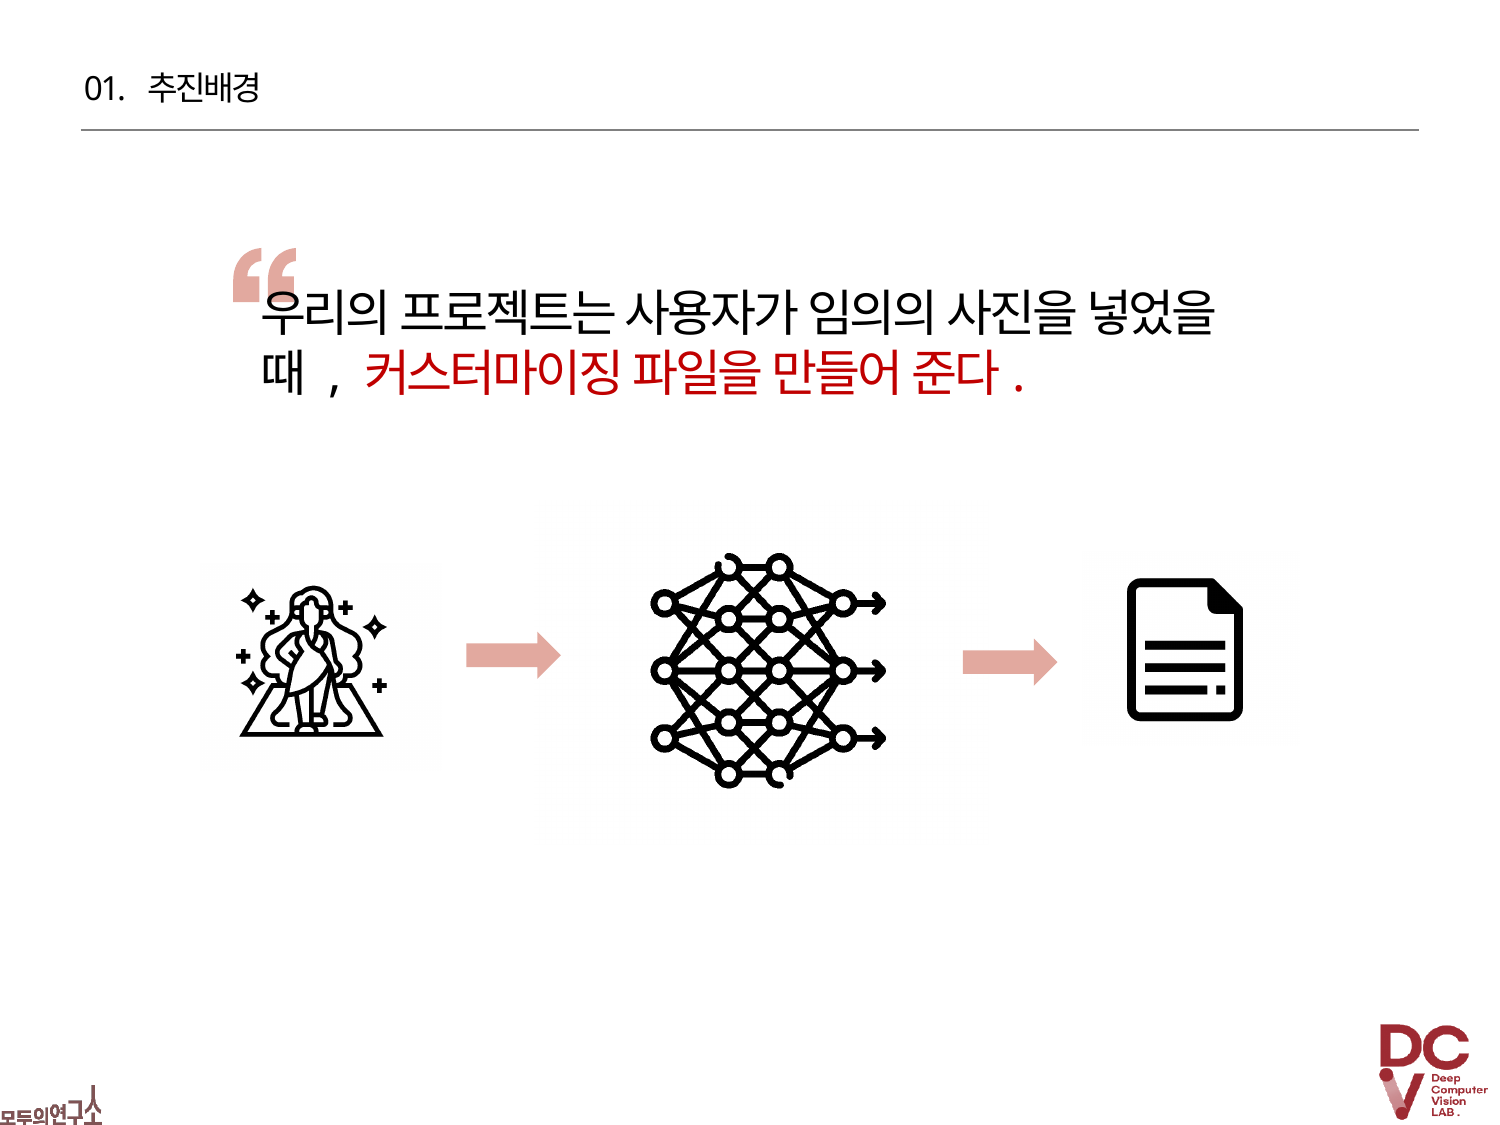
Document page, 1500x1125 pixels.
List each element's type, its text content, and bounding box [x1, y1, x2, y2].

text_box [267, 247, 296, 281]
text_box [200, 500, 1300, 845]
text_box 우리의 프로젝트는 사용자가 임의의 사진을 넣었을 때 , 커스터마이징 파일을 만들어 준다. [260, 281, 1241, 402]
text_box 01. 추진배경 [84, 67, 262, 108]
text_box [233, 247, 262, 303]
